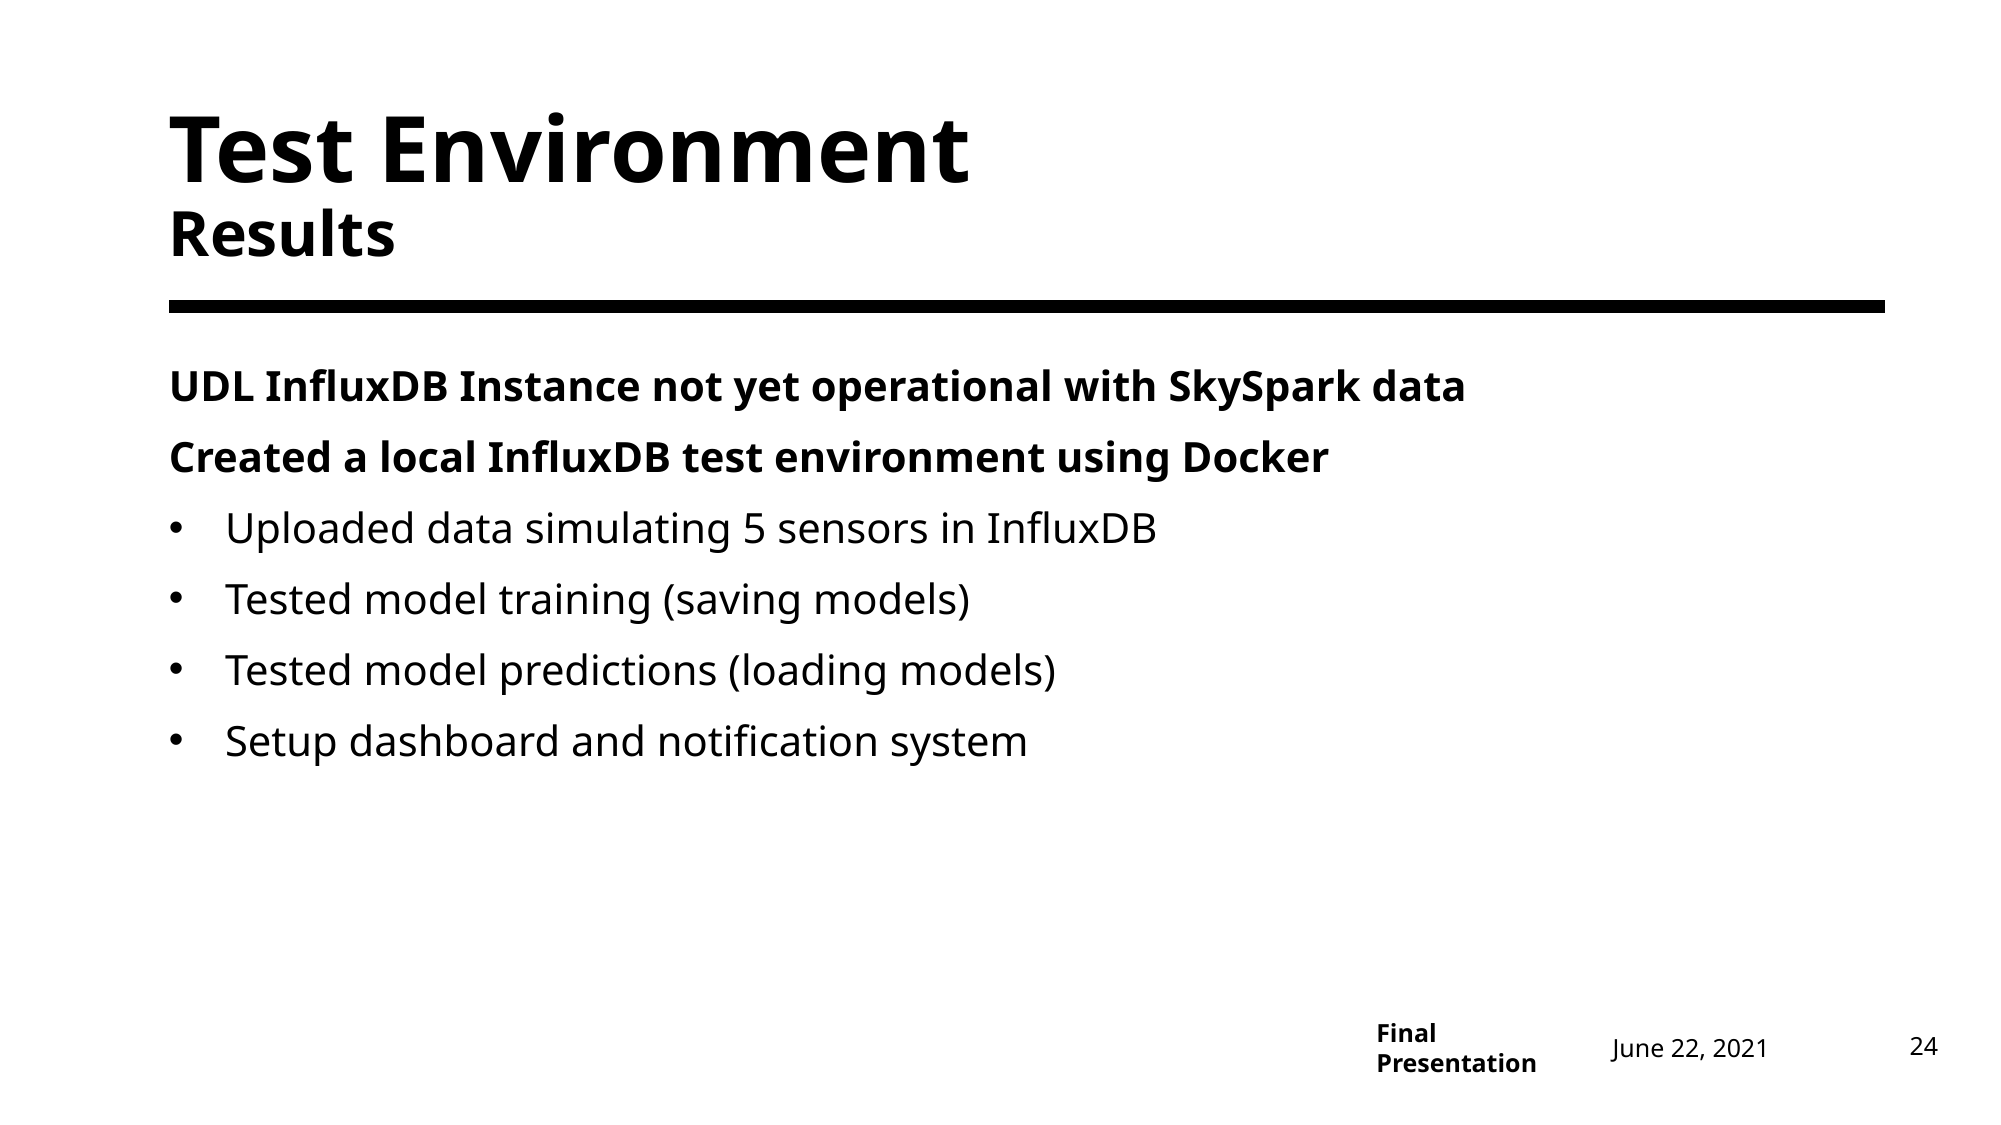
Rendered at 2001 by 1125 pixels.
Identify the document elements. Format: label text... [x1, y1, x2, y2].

title Test Environment Results [168, 62, 1824, 270]
slide_number 24 [1885, 1032, 1954, 1063]
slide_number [1612, 1032, 1863, 1063]
text_box UDL InfluxDB Instance not yet operational with SkySpark data Created a local InfluxDB test environment using Docker Uploaded data simulating 5 sensors in InfluxDB Tested model training (saving models) Tested model predictions (loading models) Setup dashboard and notification system [168, 360, 1748, 1033]
footer Final Presentation [1361, 1033, 1602, 1063]
